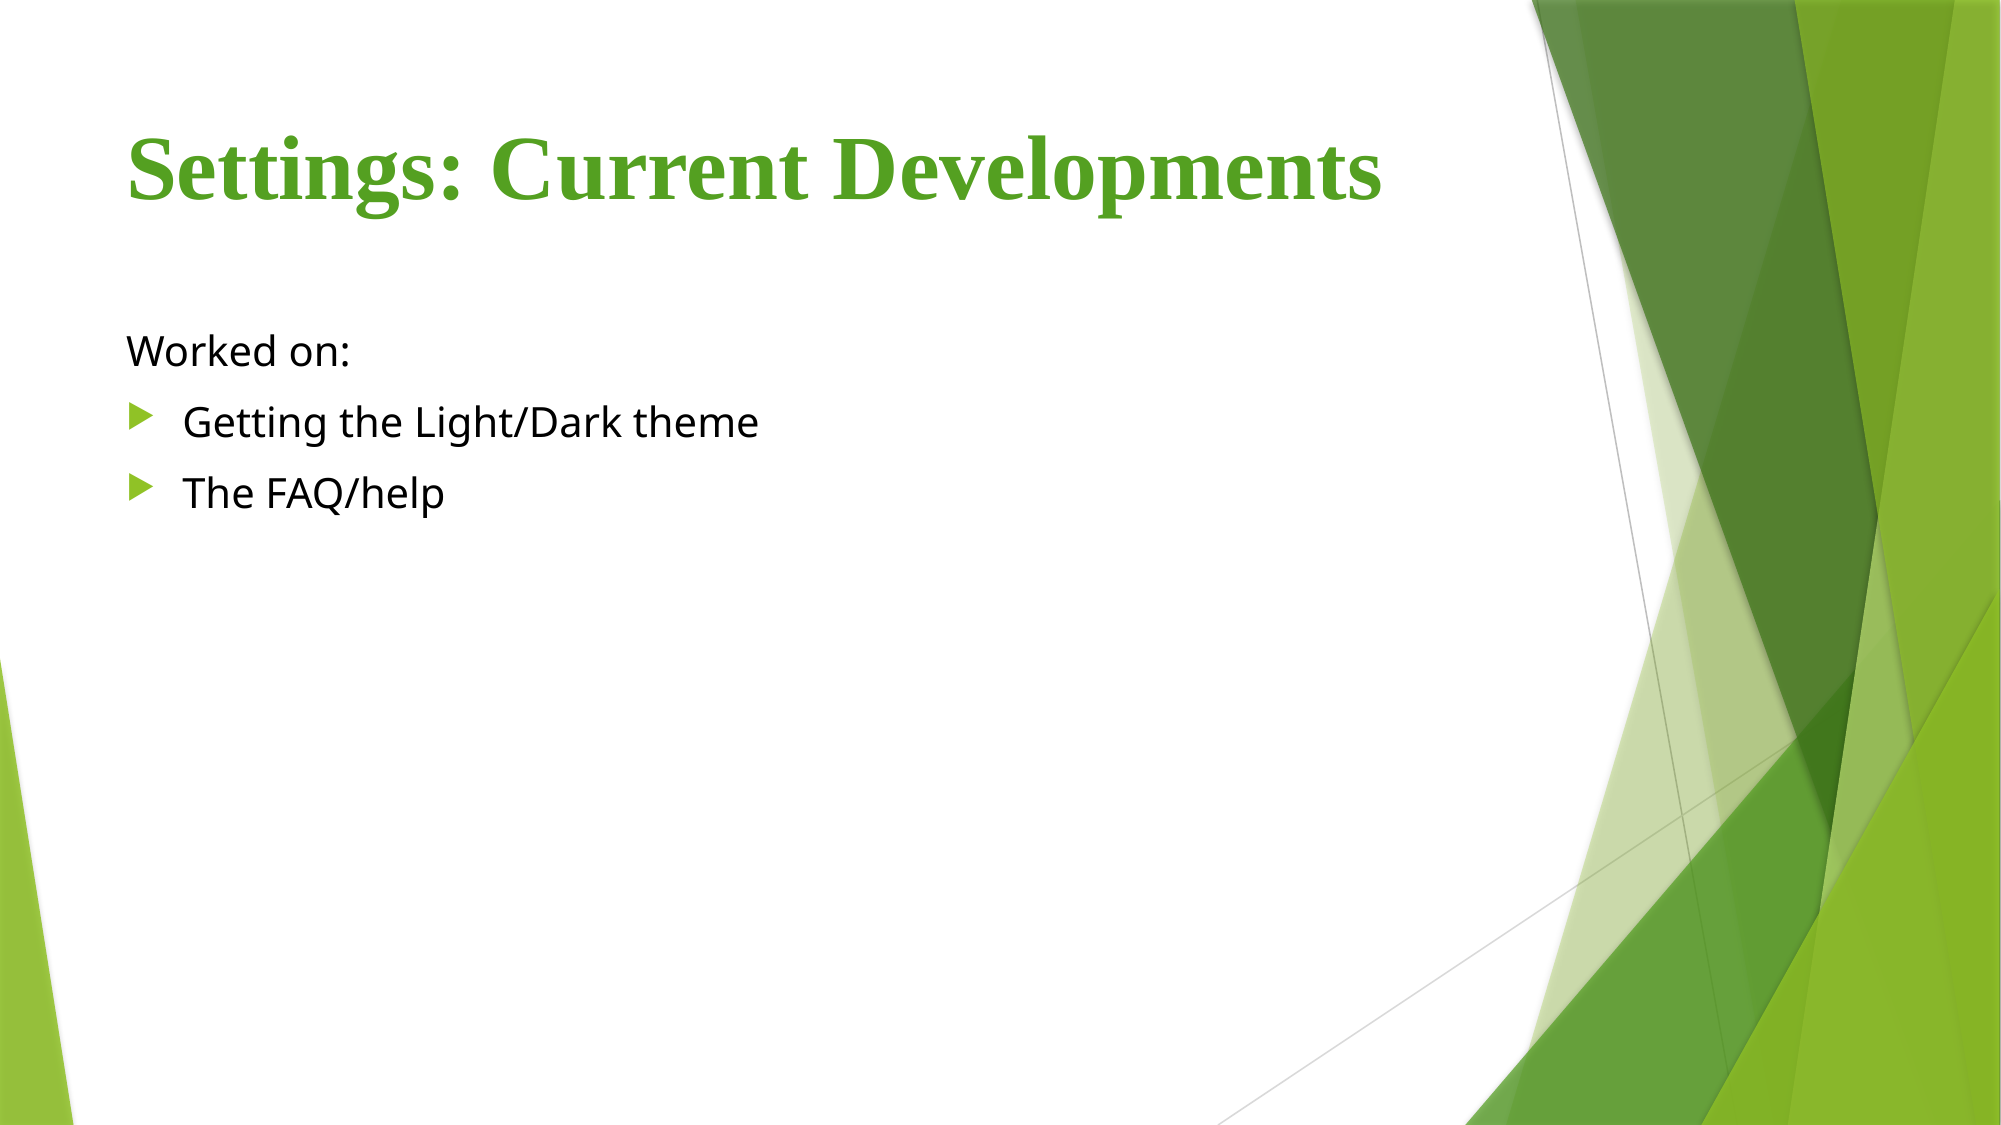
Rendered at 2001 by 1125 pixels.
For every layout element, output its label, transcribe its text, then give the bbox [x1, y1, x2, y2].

list Worked on: Getting the Light/Dark theme The FAQ/help [111, 317, 1522, 868]
title Settings: Current Developments [111, 99, 1522, 317]
